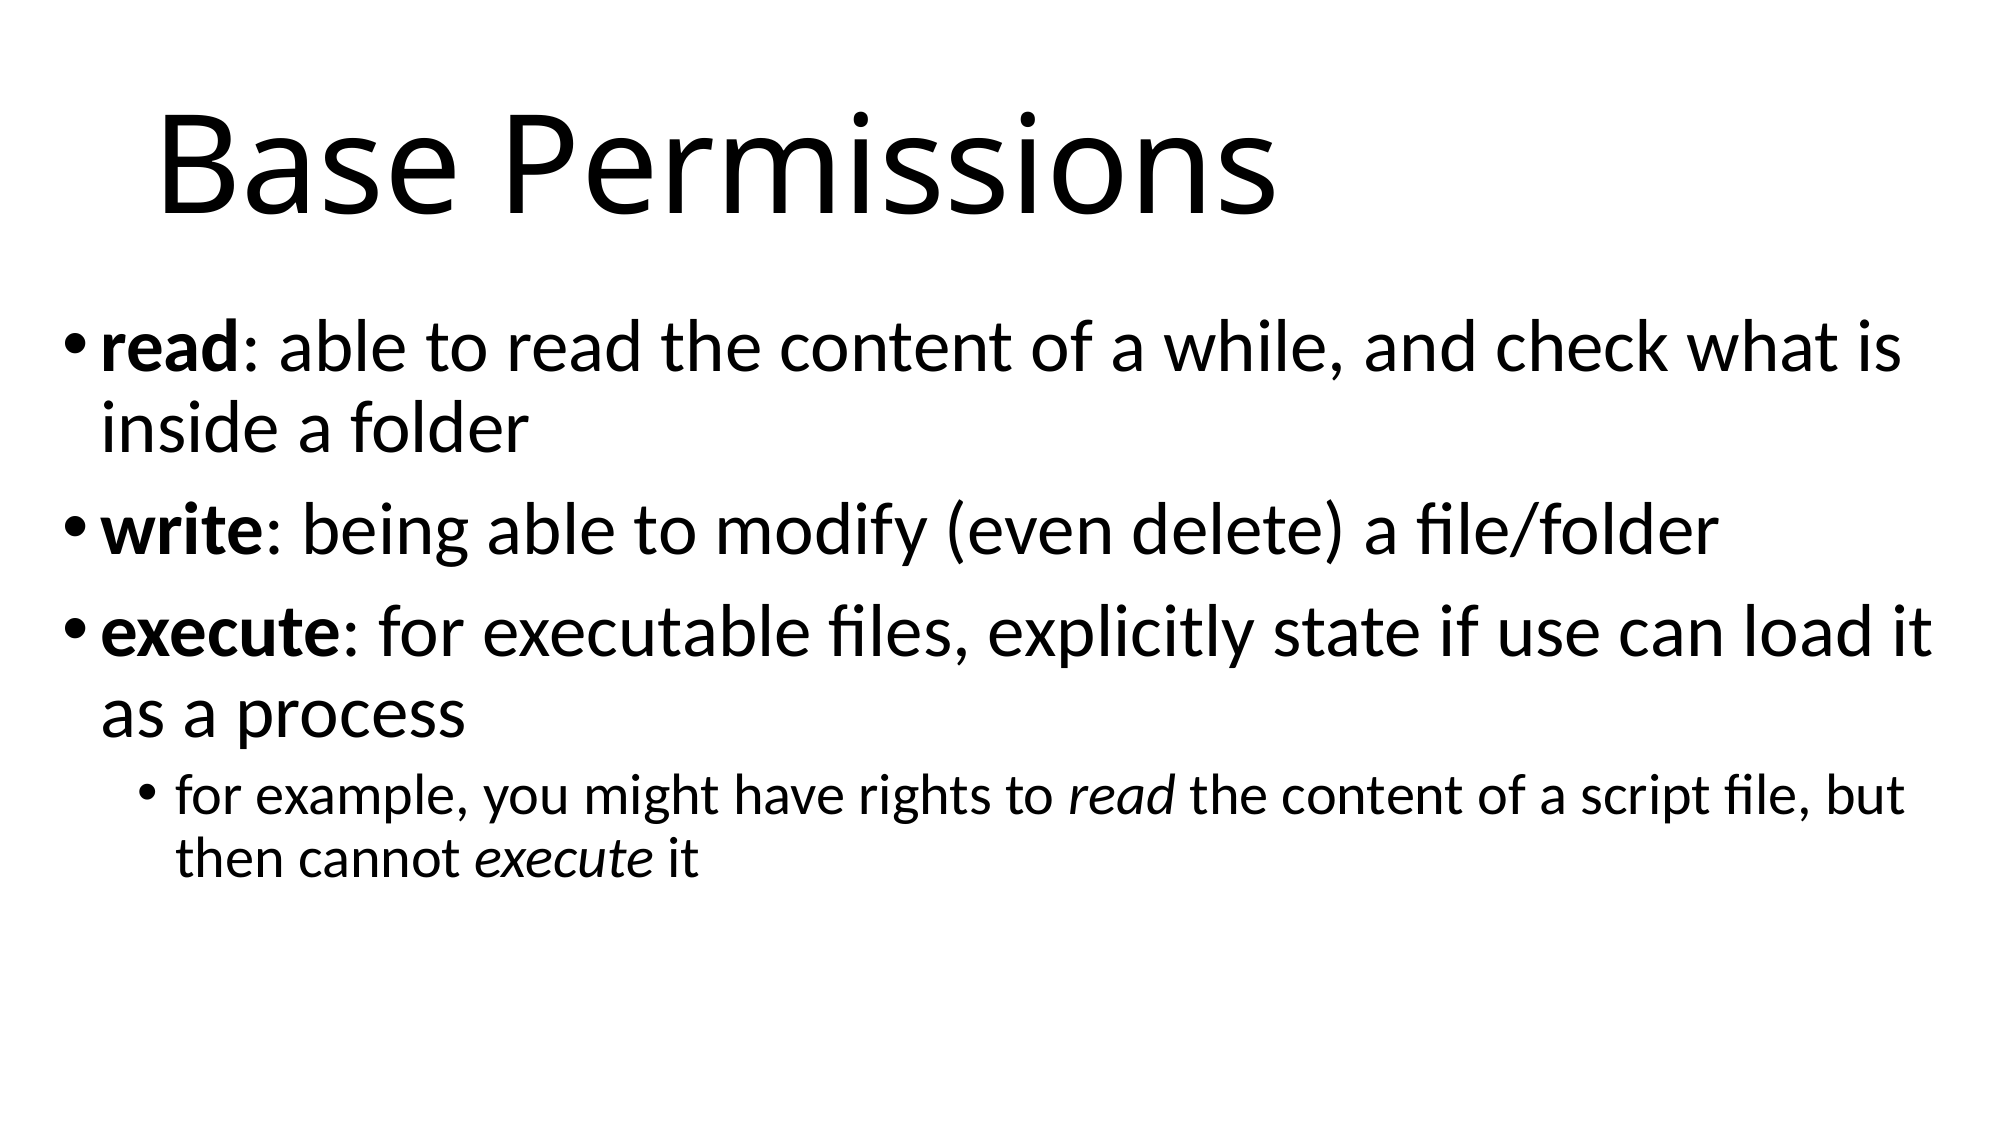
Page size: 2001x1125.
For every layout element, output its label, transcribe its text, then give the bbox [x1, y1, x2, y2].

list read: able to read the content of a while, and check what is inside a folder write: being able to modify (even delete) a file/folder execute: for executable files, explicitly state if use can load it as a process for example, you might have rights to read the content of a script file, but then cannot execute it [47, 299, 1987, 1103]
title Base Permissions [137, 59, 1863, 278]
